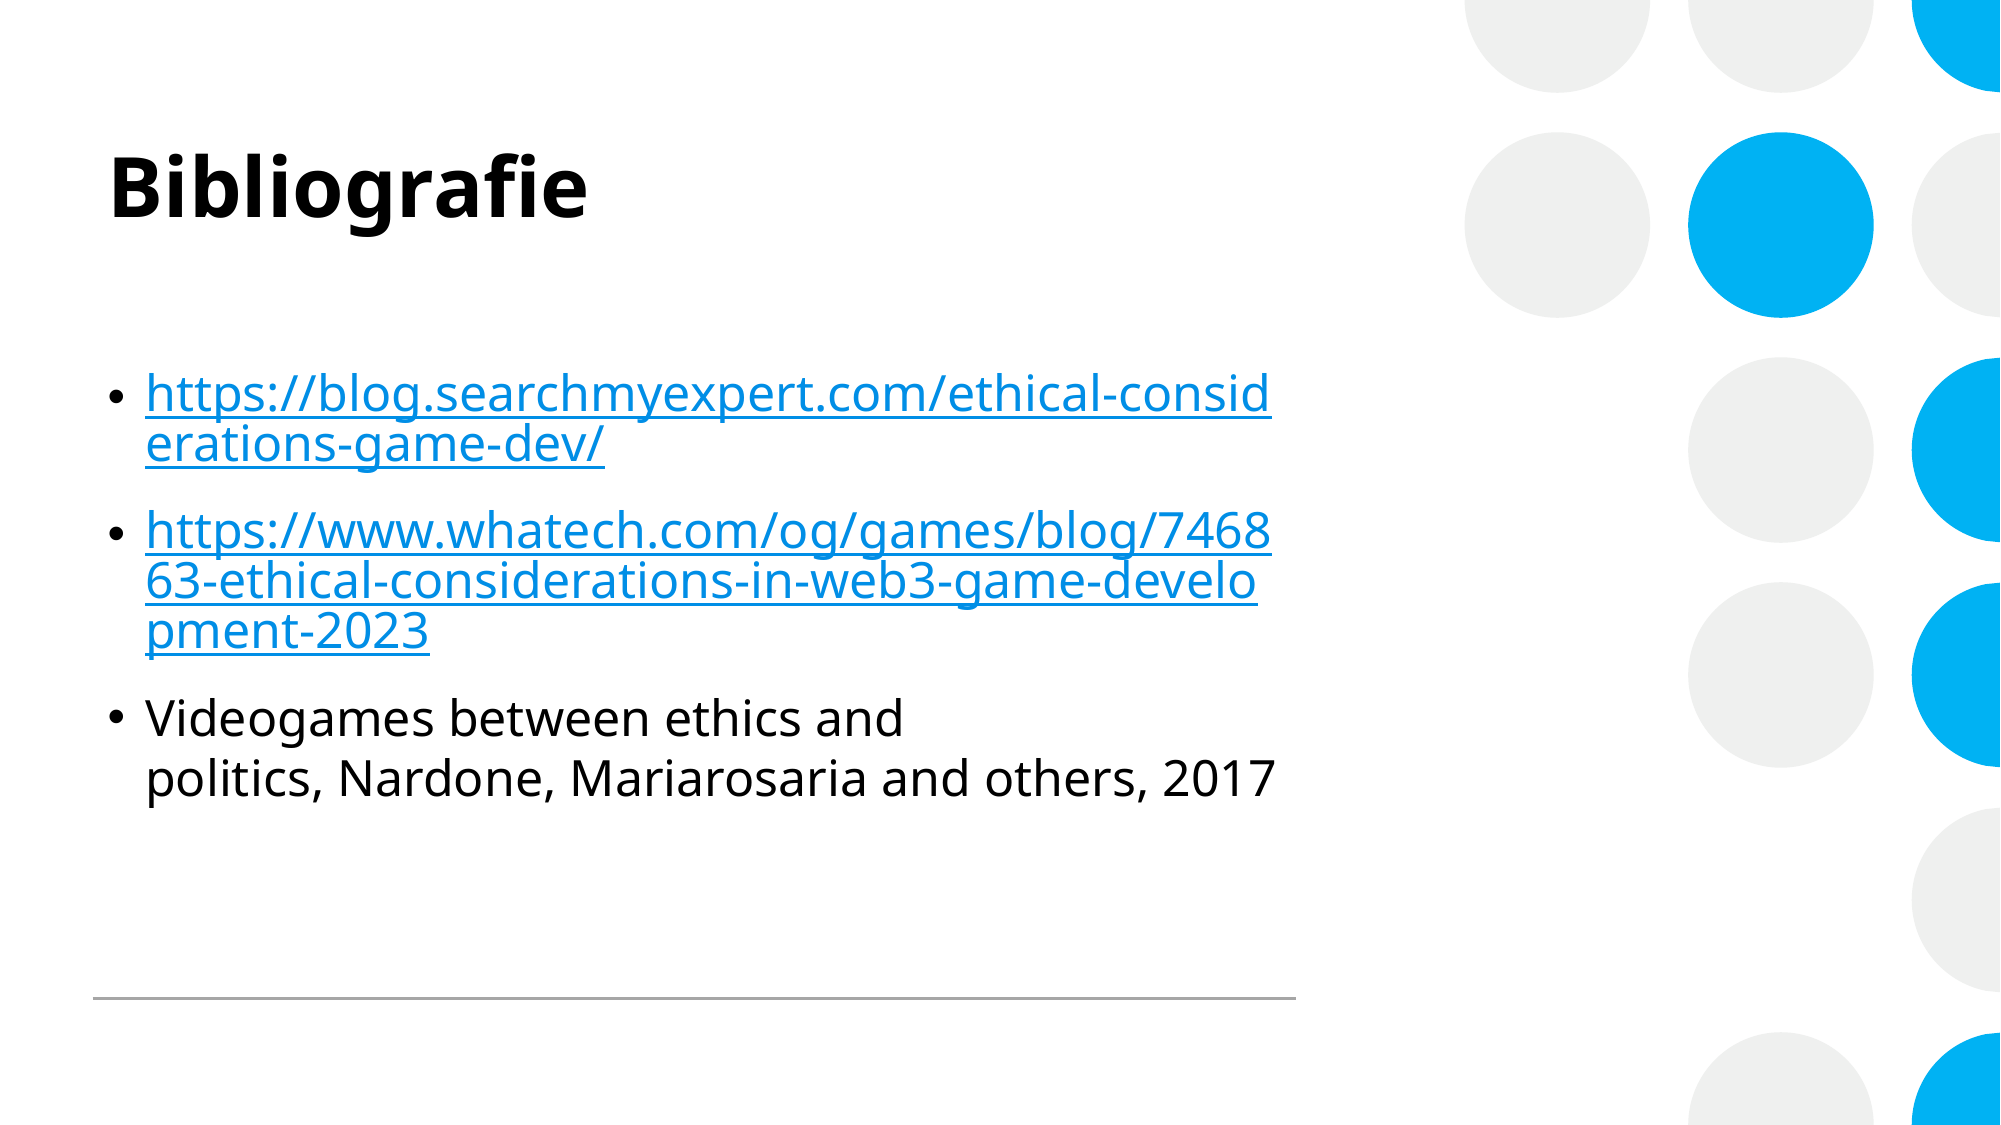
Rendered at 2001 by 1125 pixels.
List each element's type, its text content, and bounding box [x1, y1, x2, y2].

list https://blog.searchmyexpert.com/ethical-considerations-game-dev/ https://www.whatech.com/og/games/blog/746863-ethical-considerations-in-web3-game-development-2023 Videogames between ethics and politics, Nardone, Mariarosaria and others, 2017 [92, 354, 1297, 946]
title Bibliografie [92, 126, 1297, 335]
